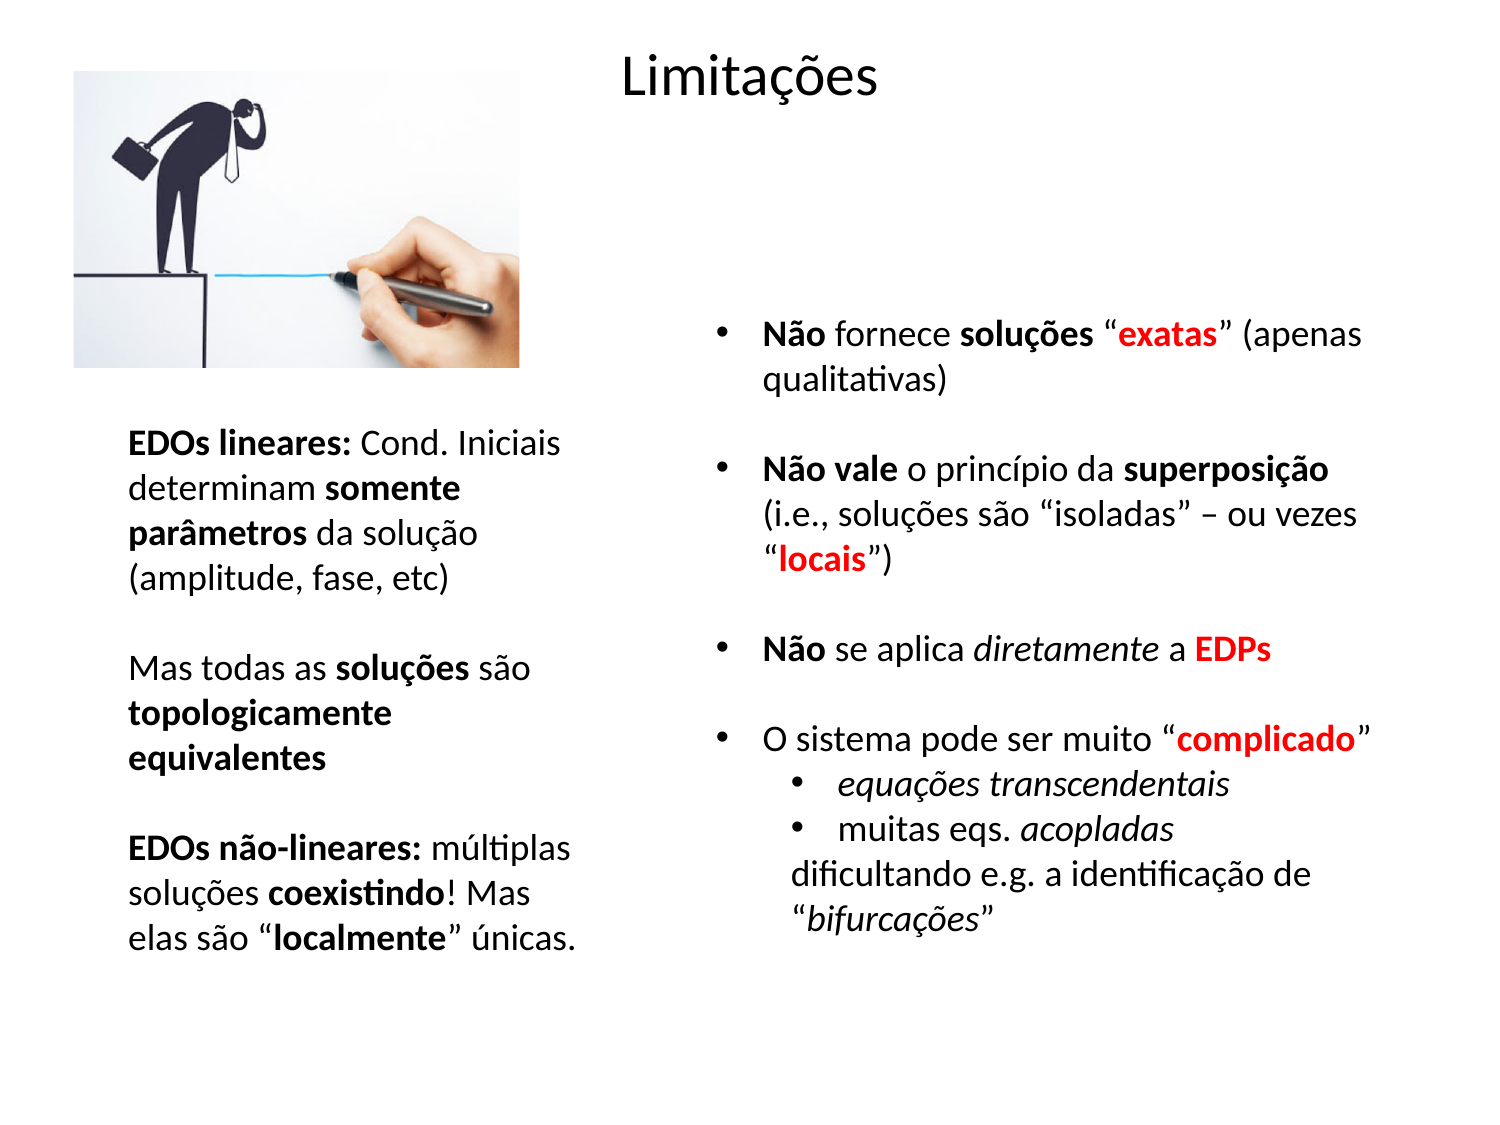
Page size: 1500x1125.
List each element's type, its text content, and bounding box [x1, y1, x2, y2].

text_box EDOs lineares: Cond. Iniciais determinam somente parâmetros da solução (amplitude, fase, etc) Mas todas as soluções são topologicamente equivalentes EDOs não-lineares: múltiplas soluções coexistindo! Mas elas são “localmente” únicas. [113, 410, 593, 966]
picture [73, 71, 520, 368]
text_box Não fornece soluções “exatas” (apenas qualitativas) Não vale o princípio da superposição (i.e., soluções são “isoladas” – ou vezes “locais”) Não se aplica diretamente a EDPs O sistema pode ser muito “complicado” equações transcendentais muitas eqs. acopladas dificultando e.g. a identificação de “bifurcações” [701, 301, 1411, 947]
title Limitações [75, 27, 1425, 116]
